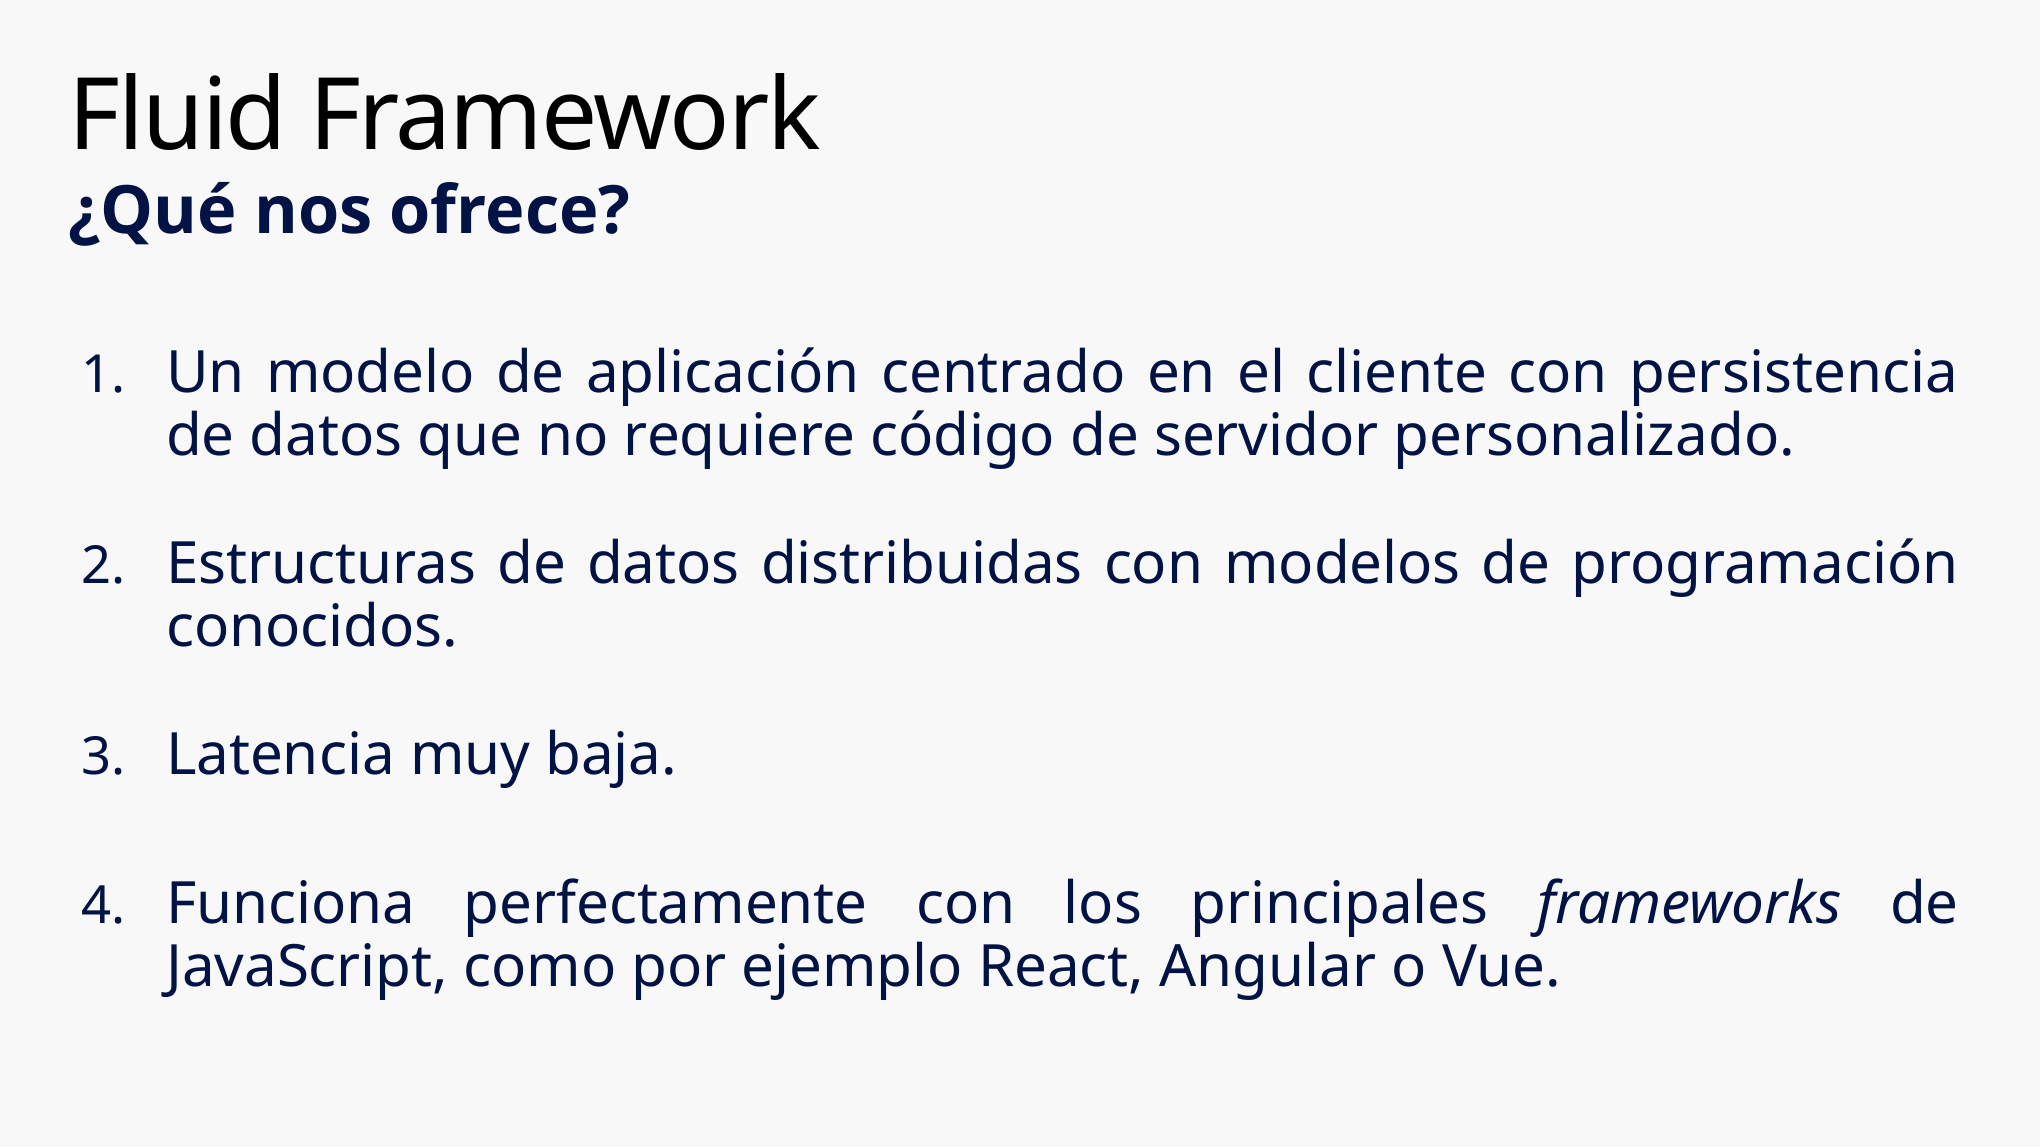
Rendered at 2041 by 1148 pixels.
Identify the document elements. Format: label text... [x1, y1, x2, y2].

title Fluid Framework [45, 48, 1971, 199]
list Un modelo de aplicación centrado en el cliente con persistencia de datos que no requiere código de servidor personalizado. Estructuras de datos distribuidas con modelos de programación conocidos. Latencia muy baja. Funciona perfectamente con los principales frameworks de JavaScript, como por ejemplo React, Angular o Vue. [57, 327, 1983, 1035]
text_box ¿Qué nos ofrece? [45, 161, 1270, 264]
